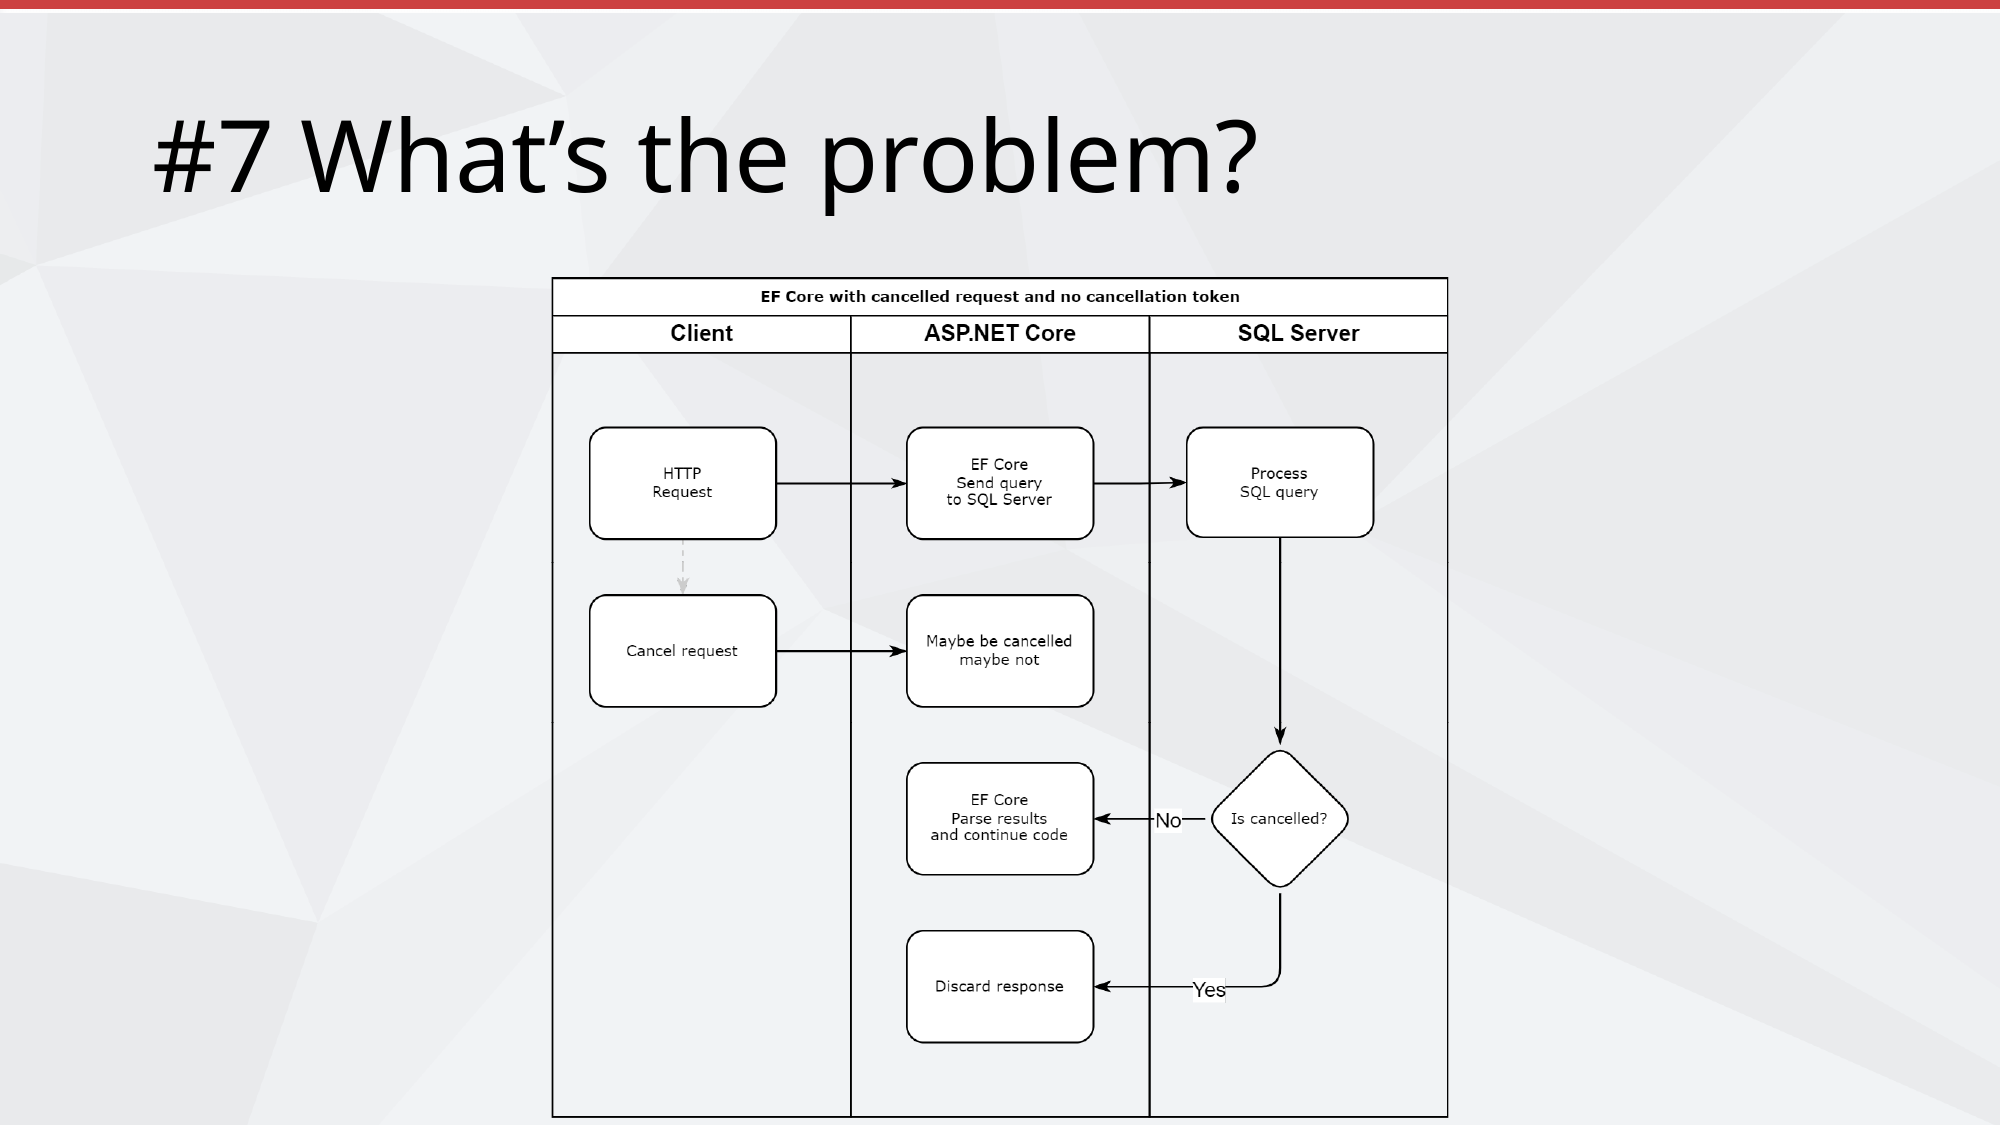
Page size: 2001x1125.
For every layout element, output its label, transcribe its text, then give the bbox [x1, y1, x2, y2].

title #7 What’s the problem? [123, 60, 1877, 221]
picture [551, 277, 1449, 1125]
title #2 Naïve where [0, 13, 2000, 1125]
